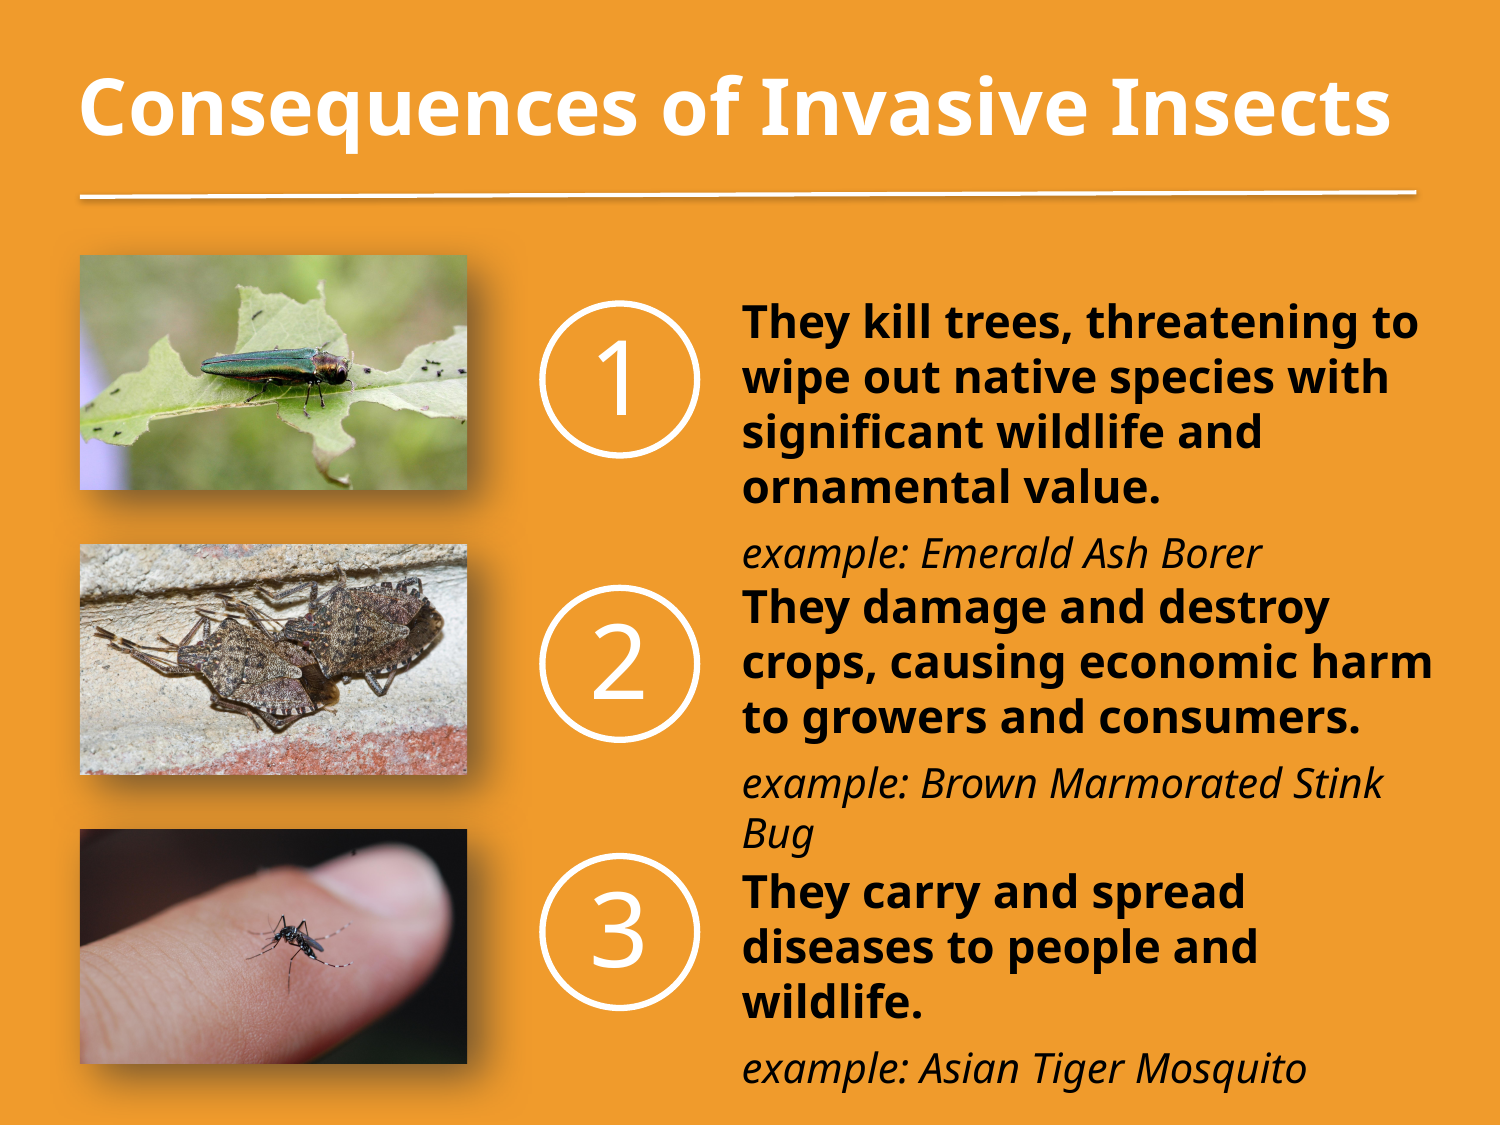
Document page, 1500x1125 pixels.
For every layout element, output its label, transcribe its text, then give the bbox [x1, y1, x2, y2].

text_box They damage and destroy crops, causing economic harm to growers and consumers. example: Brown Marmorated Stink Bug [726, 570, 1464, 830]
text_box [79, 192, 1417, 197]
text_box They carry and spread diseases to people and wildlife. example: Asian Tiger Mosquito [726, 855, 1427, 1064]
text_box [498, 486, 1443, 1004]
picture [79, 255, 468, 491]
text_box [542, 303, 698, 456]
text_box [542, 855, 698, 1009]
text_box Consequences of Invasive Insects [62, 10, 1443, 197]
text_box They kill trees, threatening to wipe out native species with significant wildlife and ornamental value. example: Emerald Ash Borer [726, 284, 1488, 545]
picture [79, 544, 468, 776]
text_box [542, 587, 698, 741]
picture [79, 829, 468, 1064]
